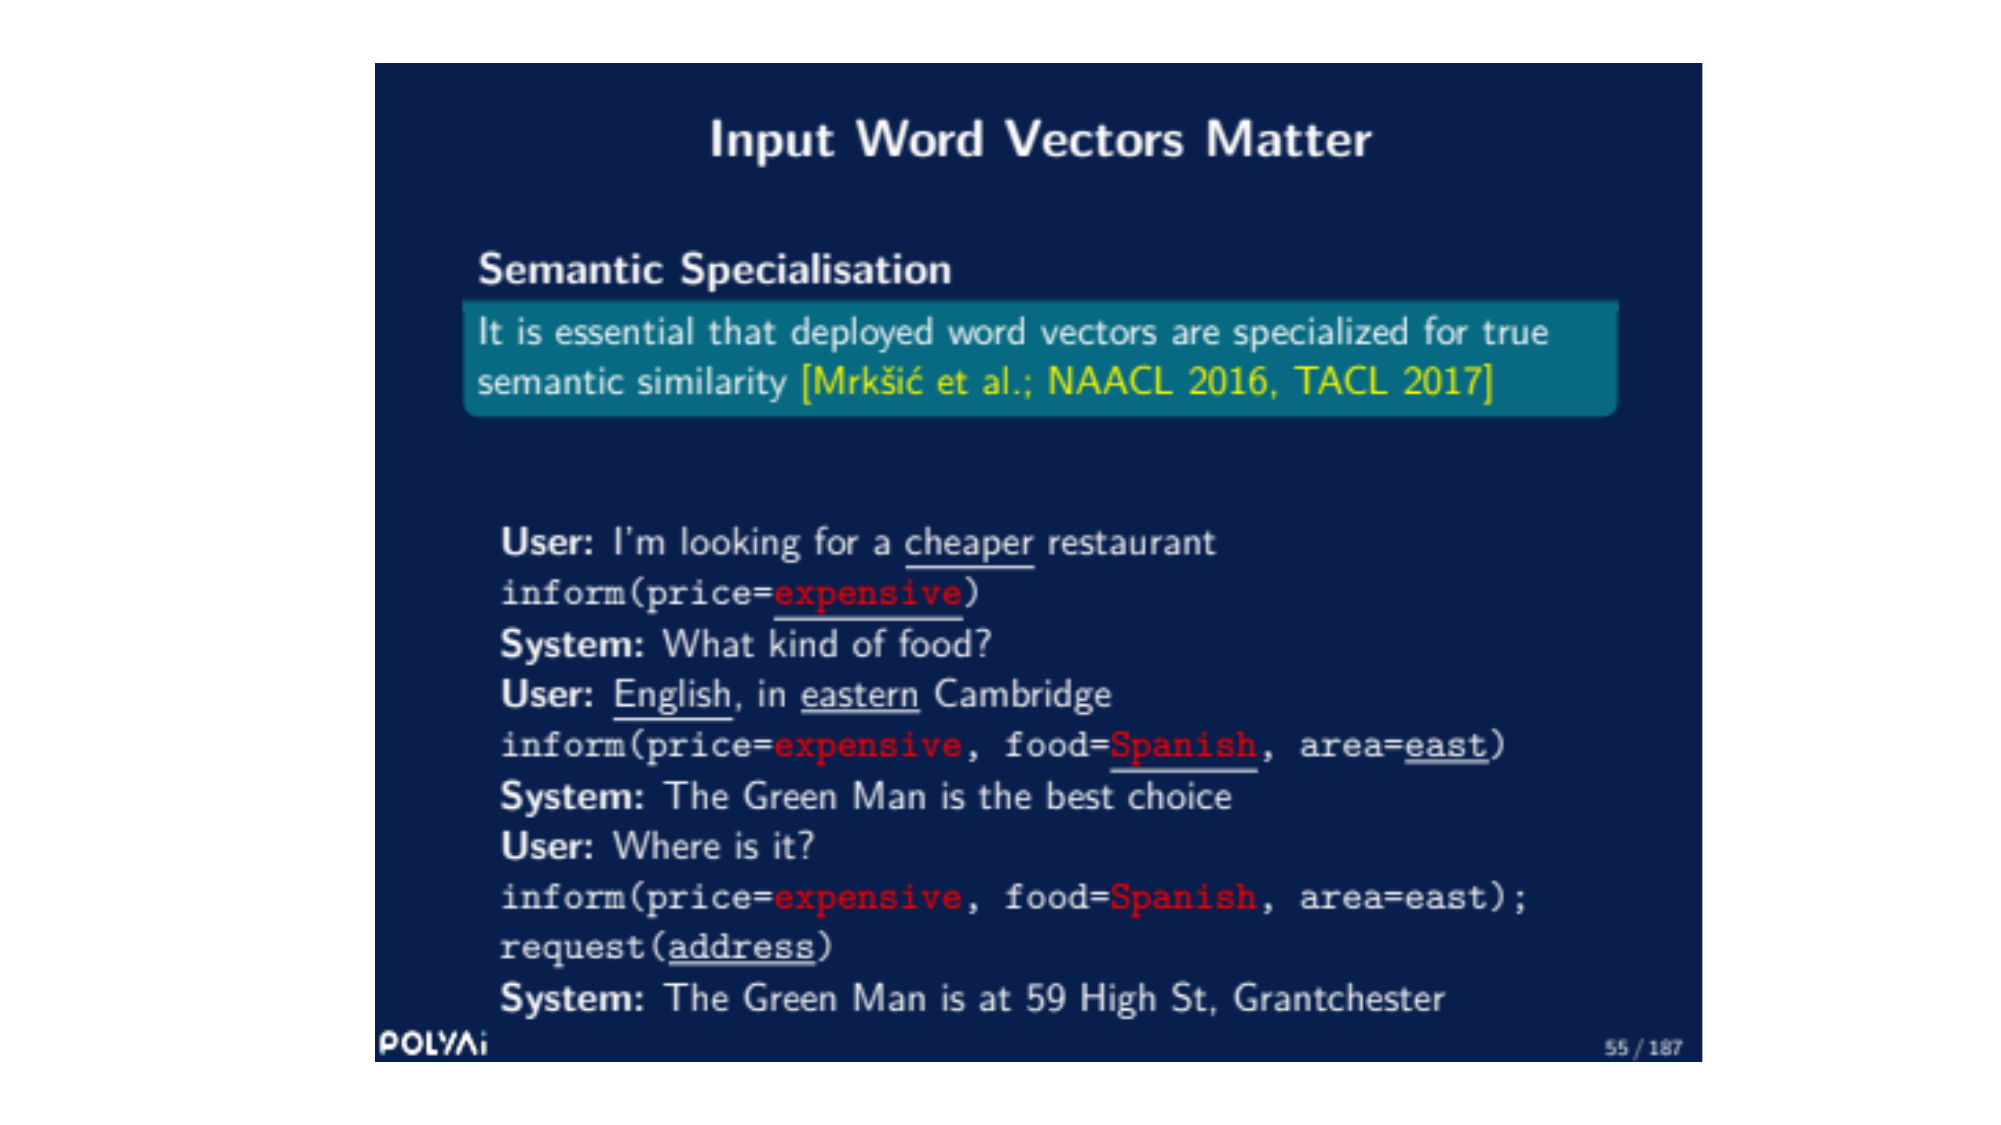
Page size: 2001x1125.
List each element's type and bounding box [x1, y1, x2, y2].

picture [374, 63, 1703, 1062]
